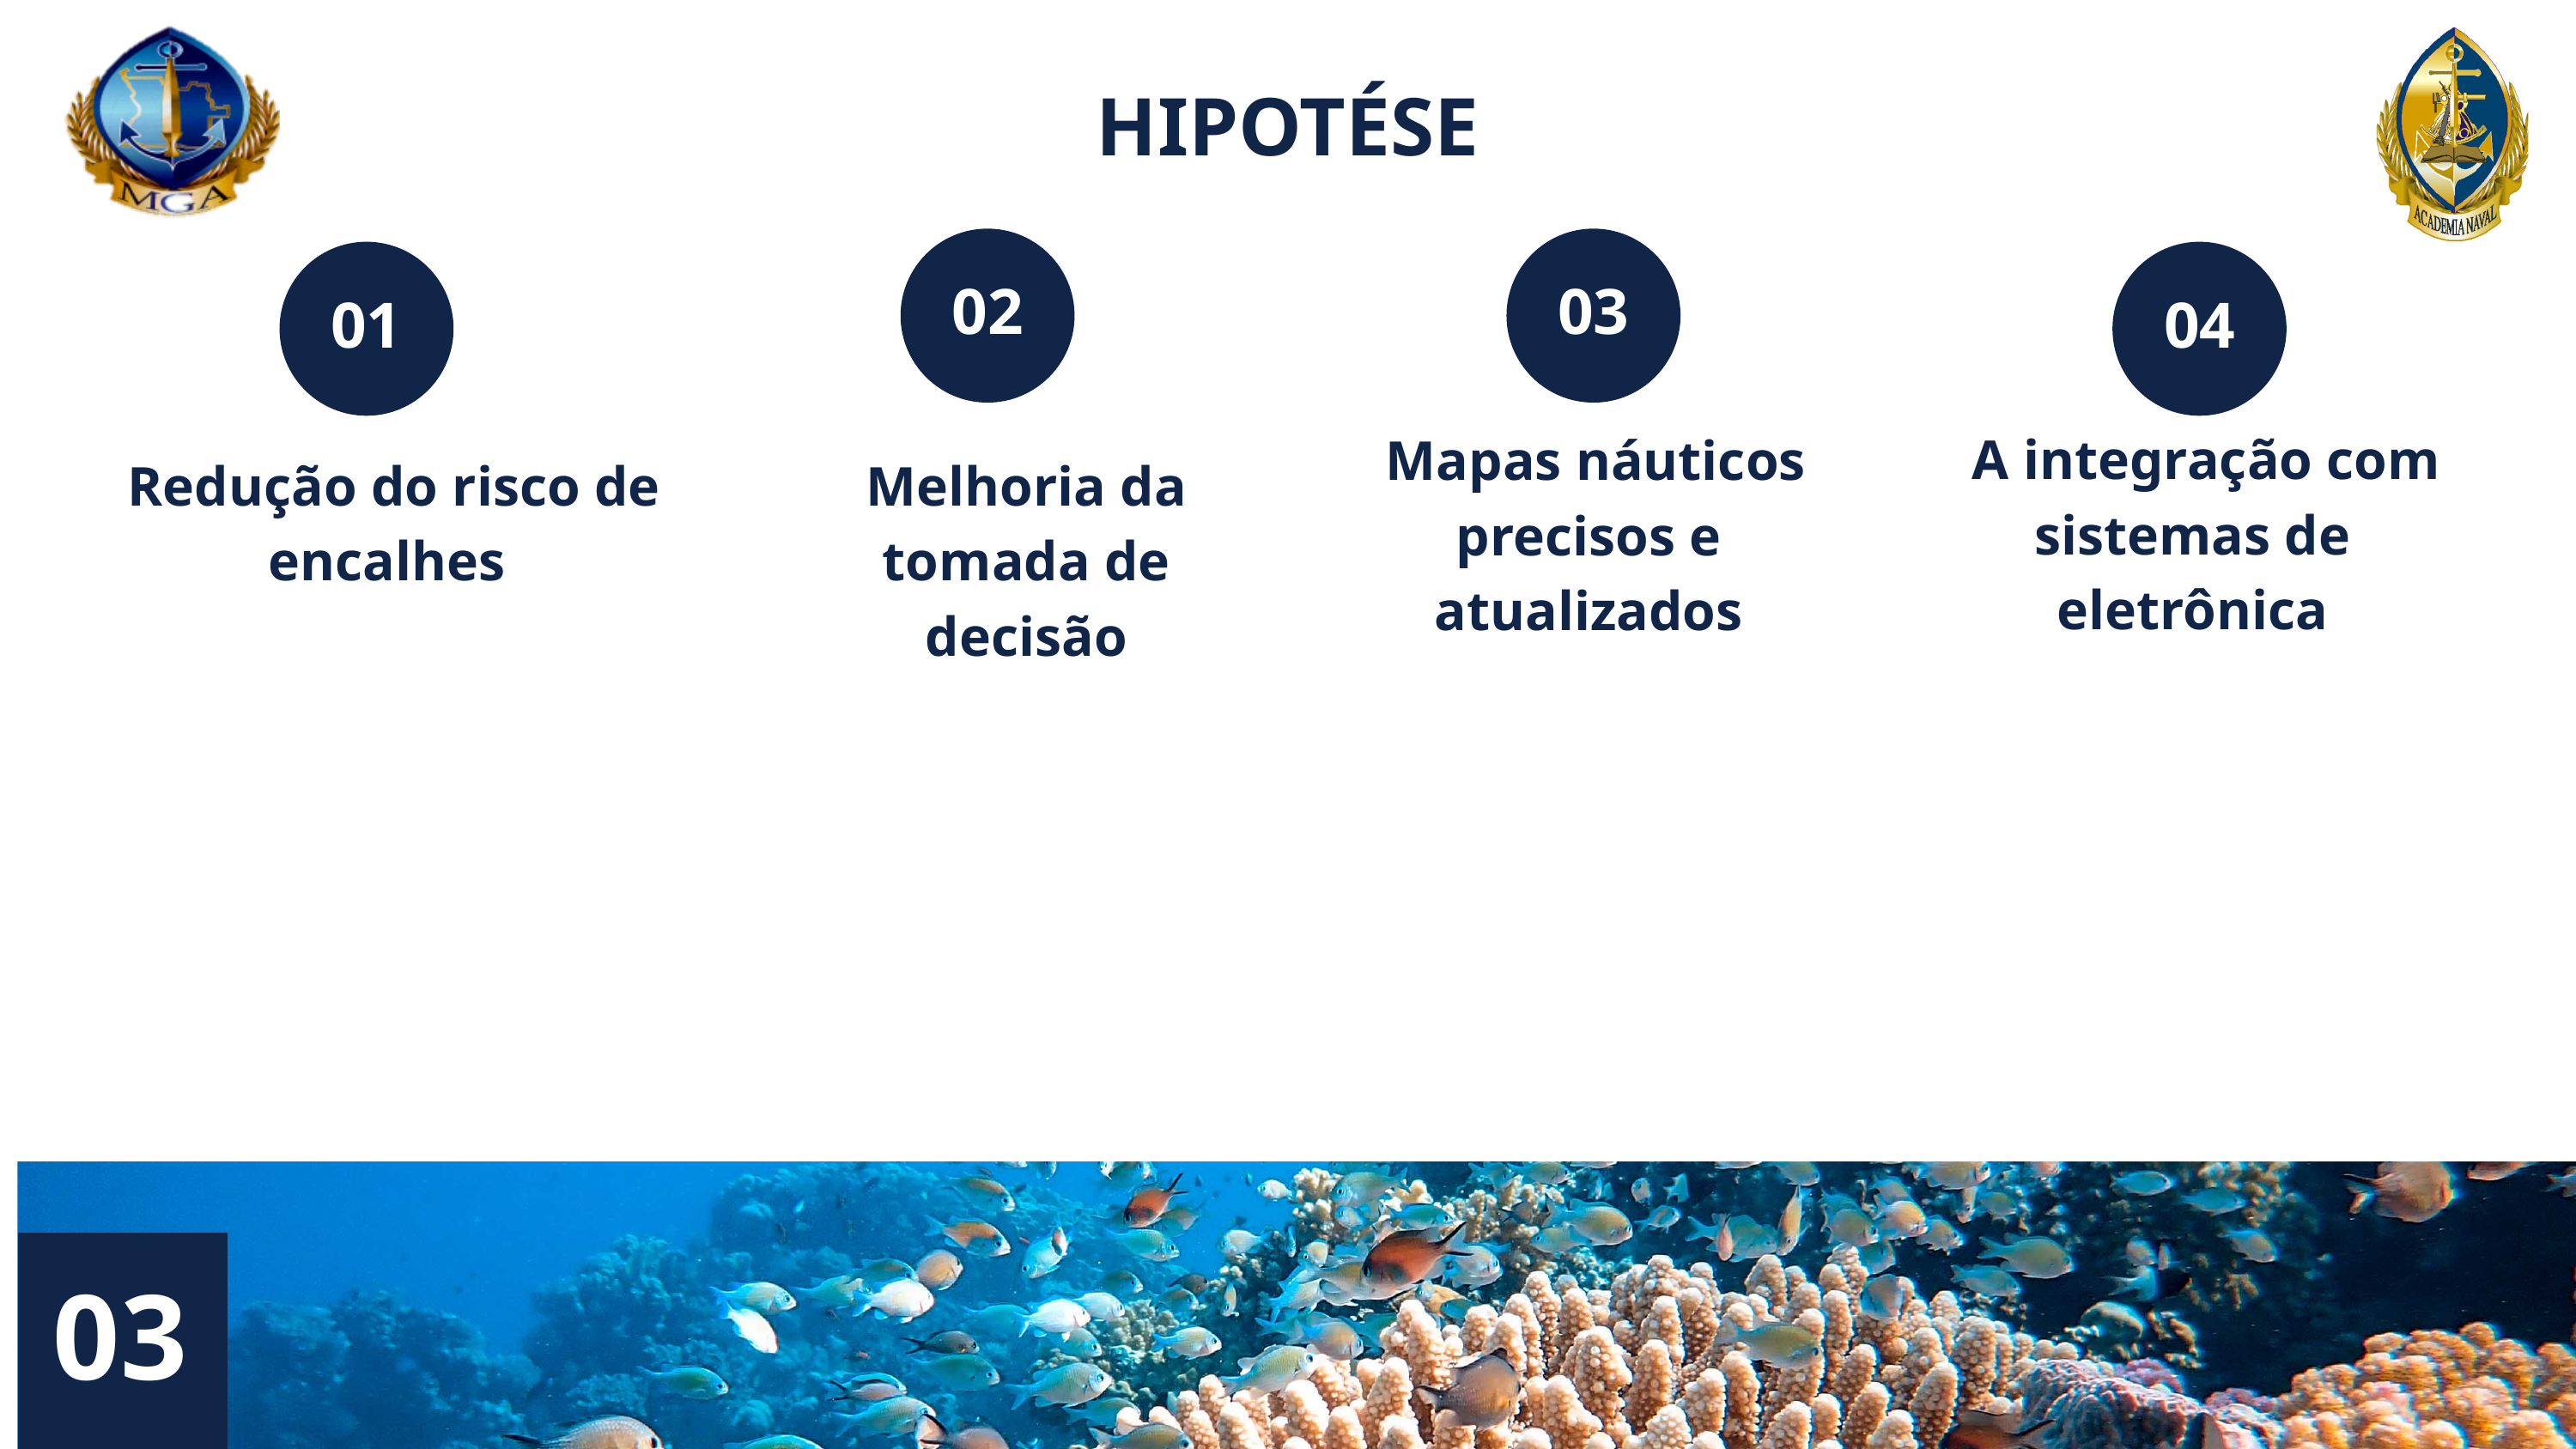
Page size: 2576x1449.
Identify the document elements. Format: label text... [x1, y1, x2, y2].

text_box Melhoria da tomada de decisão [775, 441, 1278, 702]
text_box A integração com sistemas de eletrônica [1924, 415, 2475, 676]
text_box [900, 228, 1075, 403]
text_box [17, 1161, 2576, 1449]
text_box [2111, 241, 2287, 416]
text_box Redução do risco de encalhes [62, 441, 713, 592]
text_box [279, 241, 454, 416]
text_box Mapas náuticos precisos e atualizados [1340, 415, 1838, 677]
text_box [1506, 228, 1681, 403]
text_box [2370, 27, 2529, 242]
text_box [17, 1232, 228, 1449]
text_box HIPOTÉSE [580, 59, 1996, 172]
text_box [62, 23, 280, 224]
